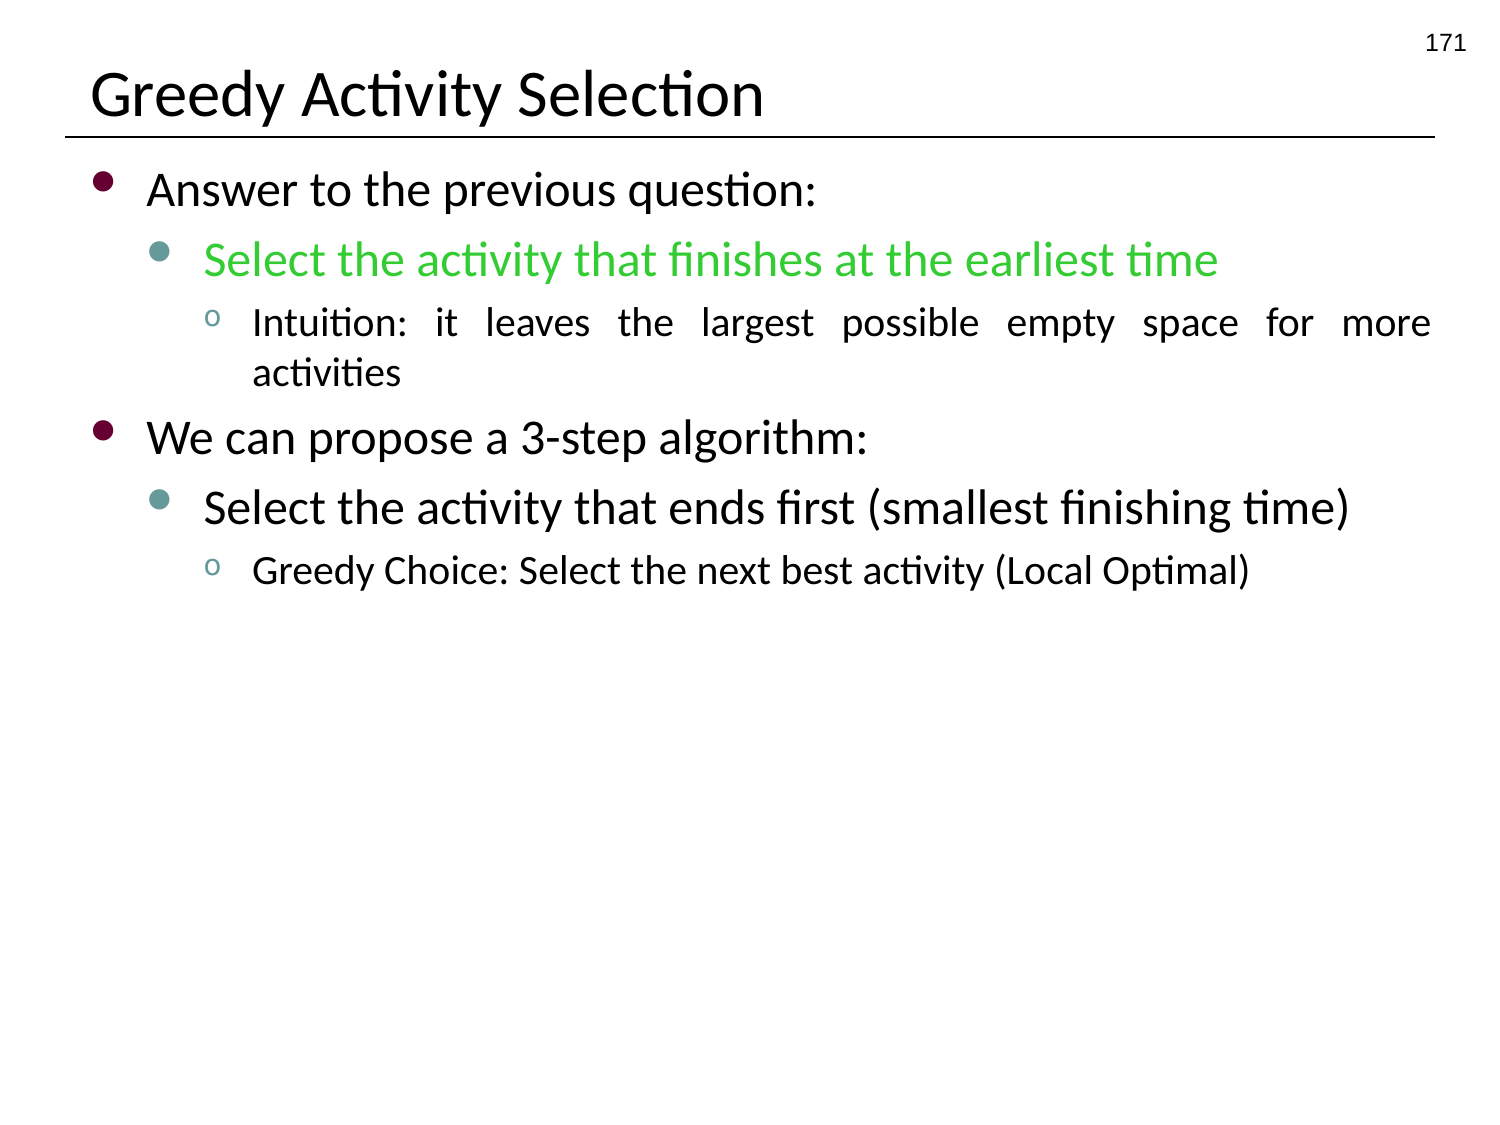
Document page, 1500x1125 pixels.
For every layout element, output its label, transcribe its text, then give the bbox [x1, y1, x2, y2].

title Greedy Activity Selection [75, 20, 1425, 138]
list Answer to the previous question: Select the activity that finishes at the earliest time Intuition: it leaves the largest possible empty space for more activities We can propose a 3-step algorithm: Select the activity that ends first (smallest finishing time) Greedy Choice: Select the next best activity (Local Optimal) [75, 148, 1447, 1094]
slide_number 171 [1131, 18, 1483, 62]
